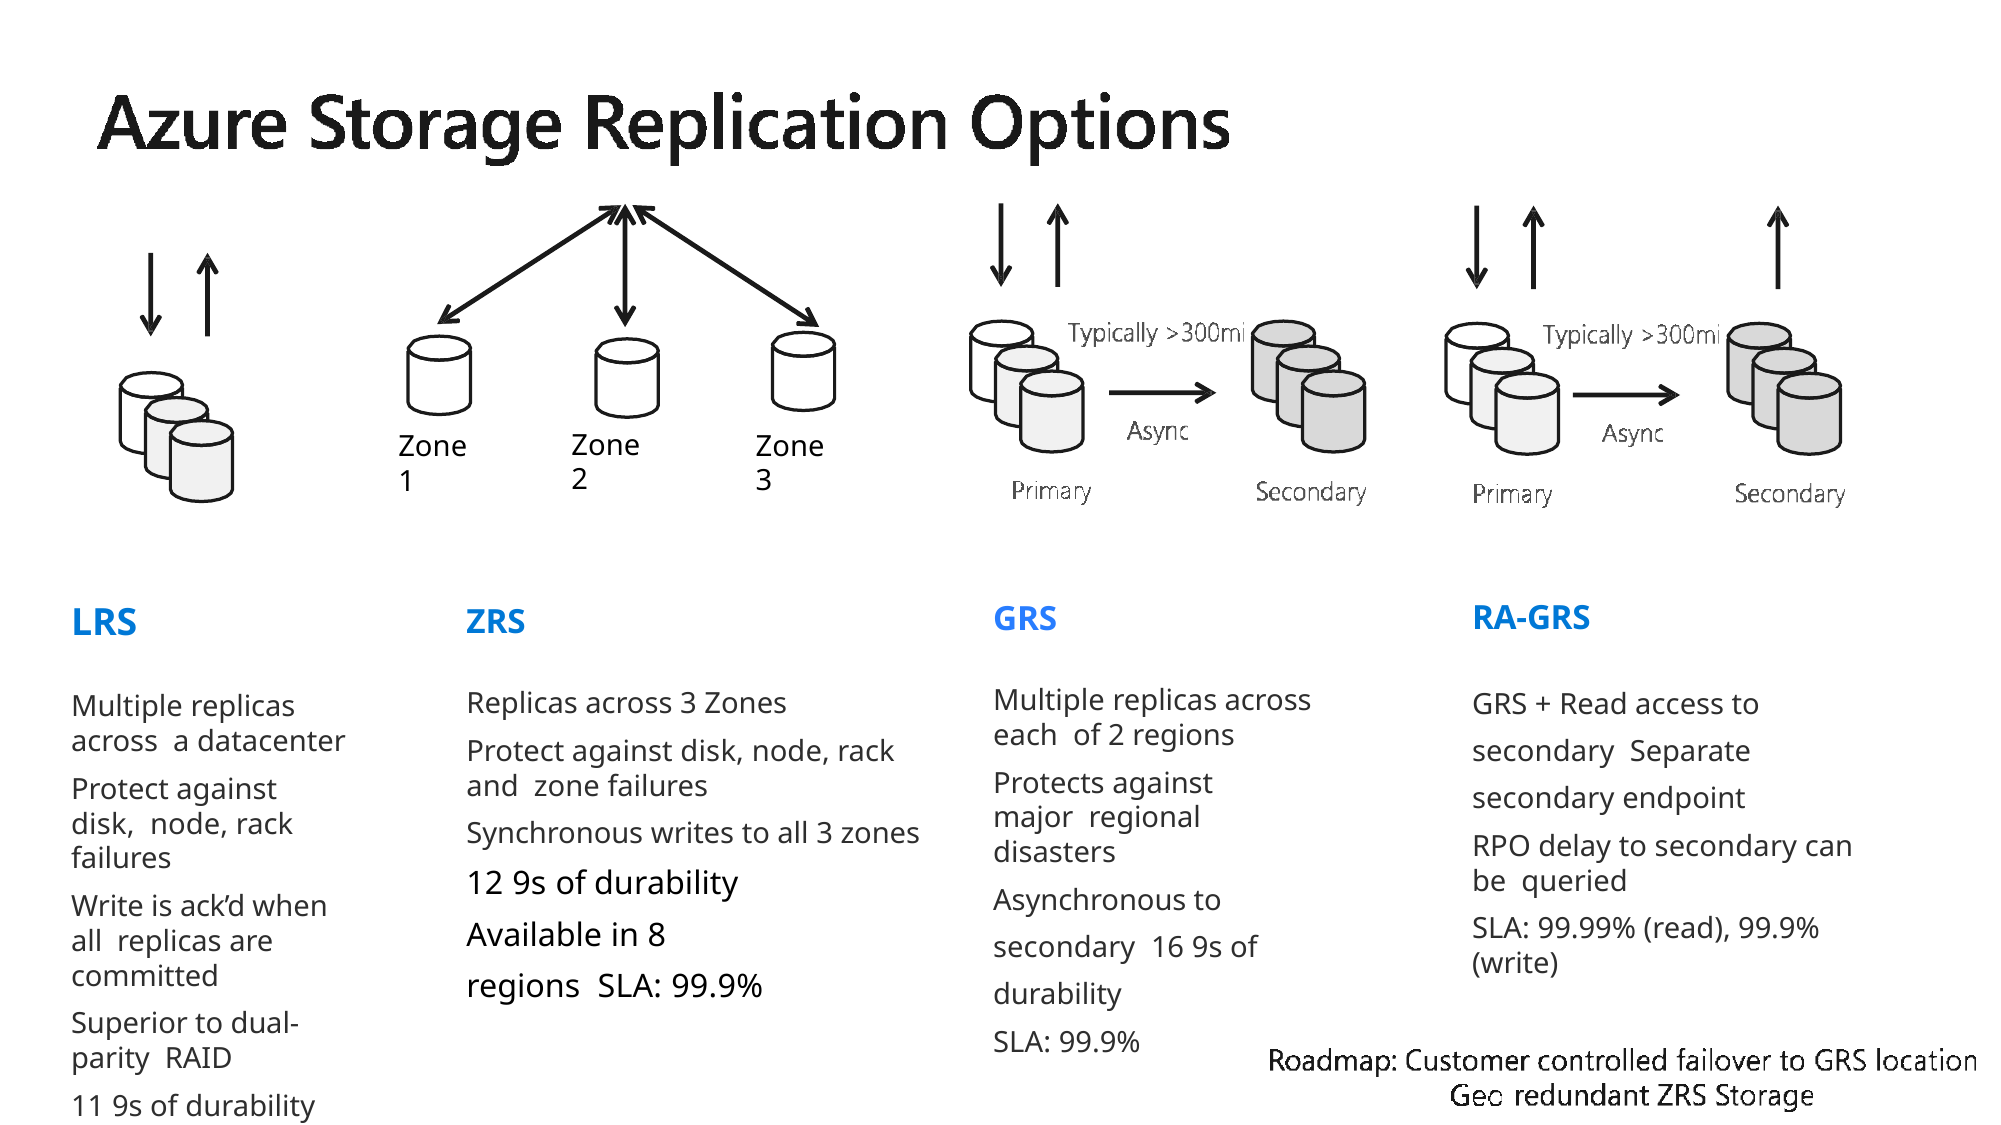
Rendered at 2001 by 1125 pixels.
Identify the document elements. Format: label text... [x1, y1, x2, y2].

picture [1736, 483, 1845, 508]
text_box Zone 3 [753, 424, 848, 497]
picture [1013, 481, 1091, 506]
text_box RA-GRS [1470, 594, 1593, 637]
picture [97, 92, 1229, 166]
text_box [408, 336, 454, 415]
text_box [1250, 319, 1367, 454]
text_box [603, 413, 651, 418]
picture [1474, 483, 1552, 508]
text_box Zone 2 [569, 423, 664, 496]
picture [1561, 324, 1719, 349]
text_box [139, 252, 162, 337]
text_box [1465, 205, 1488, 290]
text_box LRS Multiple replicas across a datacenter Protect against disk, node, rack failures Write is ack’d when all replicas are committed Superior to dual-parity RAID 11 9s of durability SLA: 99.9% [68, 596, 374, 1125]
text_box ZRS [464, 598, 527, 641]
picture [1085, 322, 1244, 347]
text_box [118, 370, 235, 504]
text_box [1726, 321, 1843, 456]
text_box [1767, 205, 1790, 290]
text_box [990, 203, 1013, 287]
picture [1257, 481, 1366, 506]
text_box [1046, 203, 1069, 287]
text_box [1572, 384, 1681, 407]
text_box GRS + Read access to secondary Separate secondary endpoint RPO delay to secondary can be queried SLA: 99.99% (read), 99.9% (write) [1470, 671, 1894, 980]
text_box Multiple replicas across each of 2 regions Protects against major regional disasters Asynchronous to secondary 16 9s of durability SLA: 99.9% [991, 679, 1364, 1058]
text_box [1270, 1048, 1977, 1112]
picture [1602, 423, 1663, 447]
text_box GRS [991, 595, 1058, 638]
text_box Replicas across 3 Zones Protect against disk, node, rack and zone failures Synchronous writes to all 3 zones 12 9s of durability Available in 8 regions SLA: 99.9% [464, 670, 927, 1005]
text_box [1109, 381, 1217, 404]
text_box Zone 1 [396, 425, 490, 498]
text_box [196, 252, 219, 337]
picture [1127, 421, 1188, 445]
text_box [968, 319, 1085, 454]
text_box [437, 203, 837, 413]
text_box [1444, 321, 1561, 456]
text_box [1522, 205, 1545, 290]
